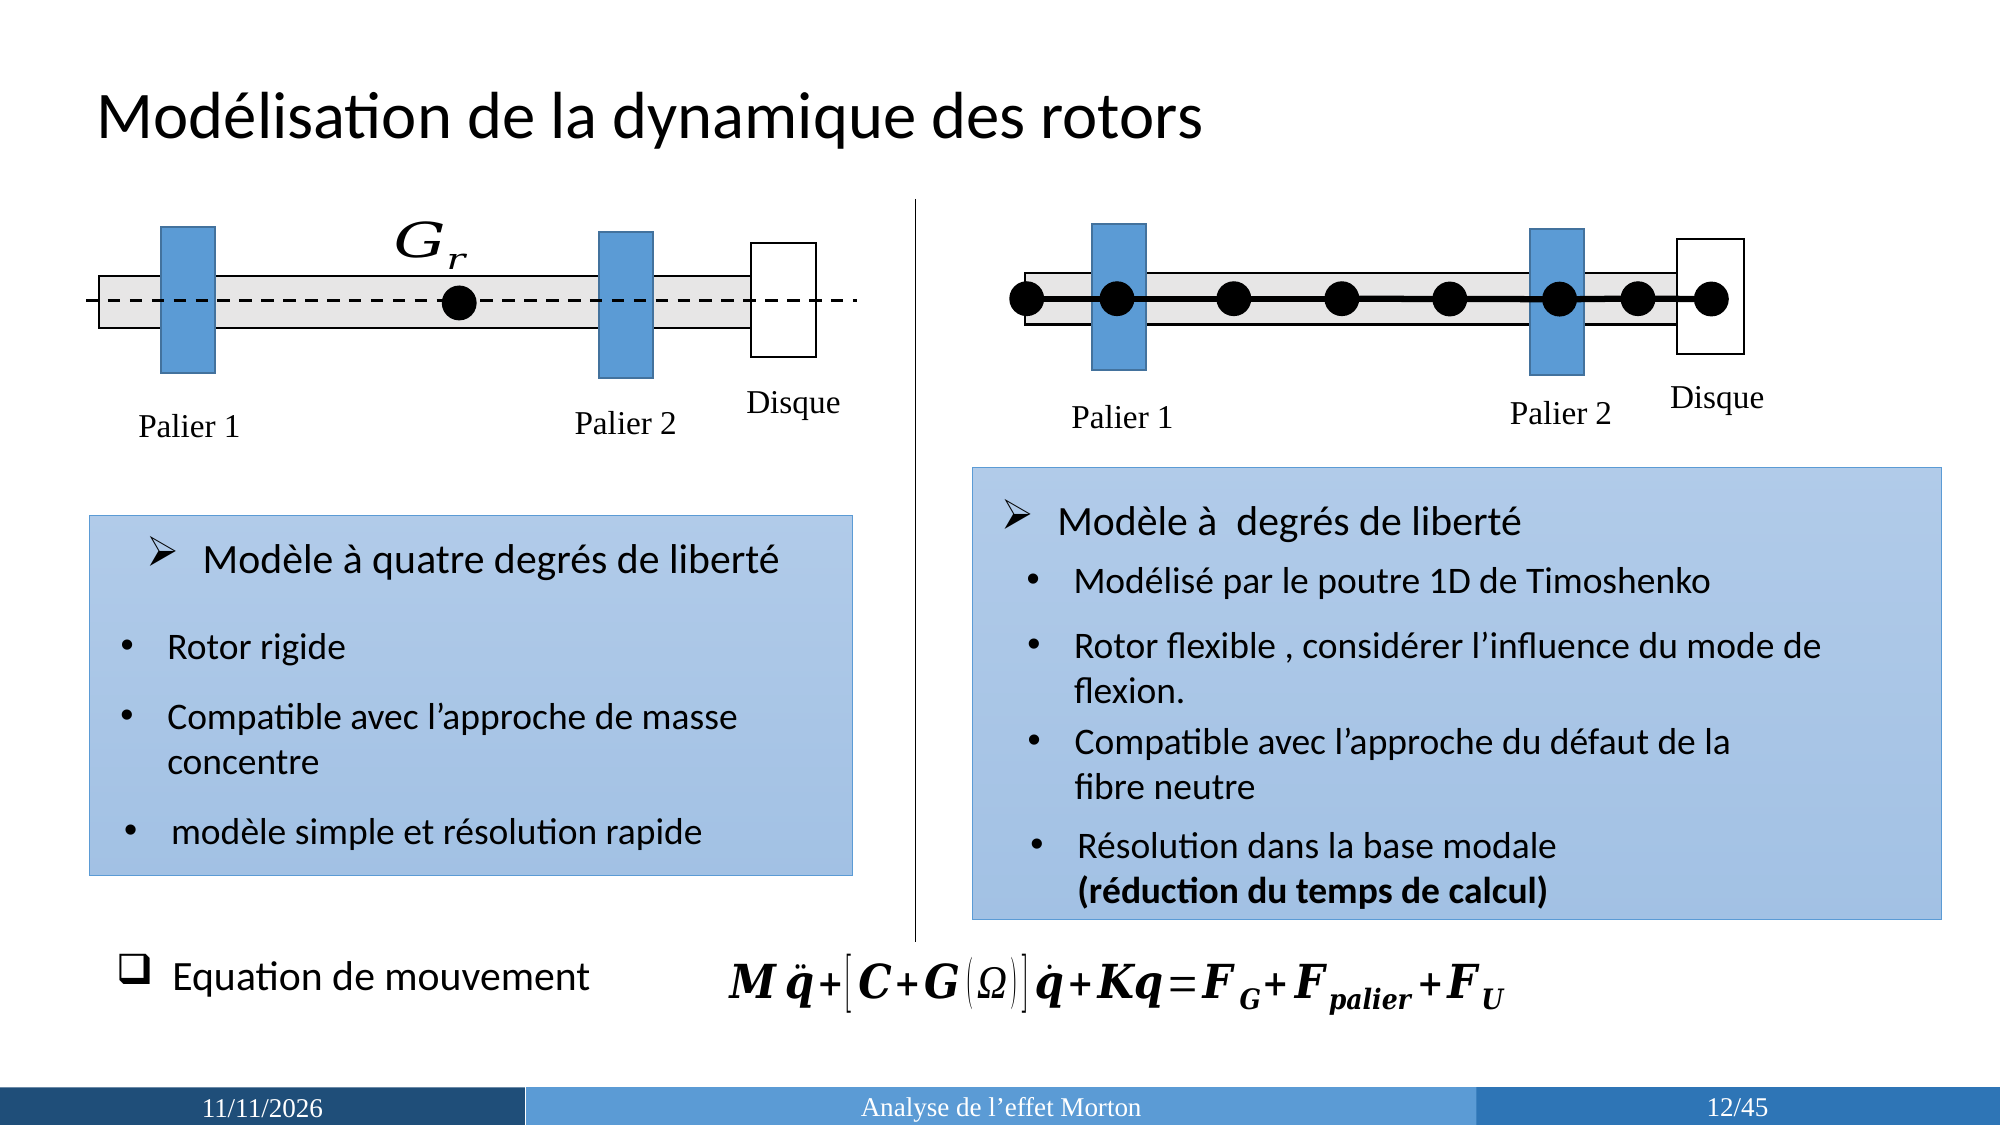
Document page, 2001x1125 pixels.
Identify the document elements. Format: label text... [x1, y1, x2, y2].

text_box Modélisation de la dynamique des rotors [81, 64, 1354, 159]
text_box Equation de mouvement [101, 941, 606, 1007]
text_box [85, 215, 857, 453]
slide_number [0, 1087, 525, 1125]
footer Analyse de l’effet Morton [526, 1087, 1477, 1125]
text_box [75, 515, 853, 876]
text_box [1010, 224, 1781, 444]
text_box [930, 467, 2000, 920]
slide_number 12/45 [1477, 1087, 2000, 1125]
